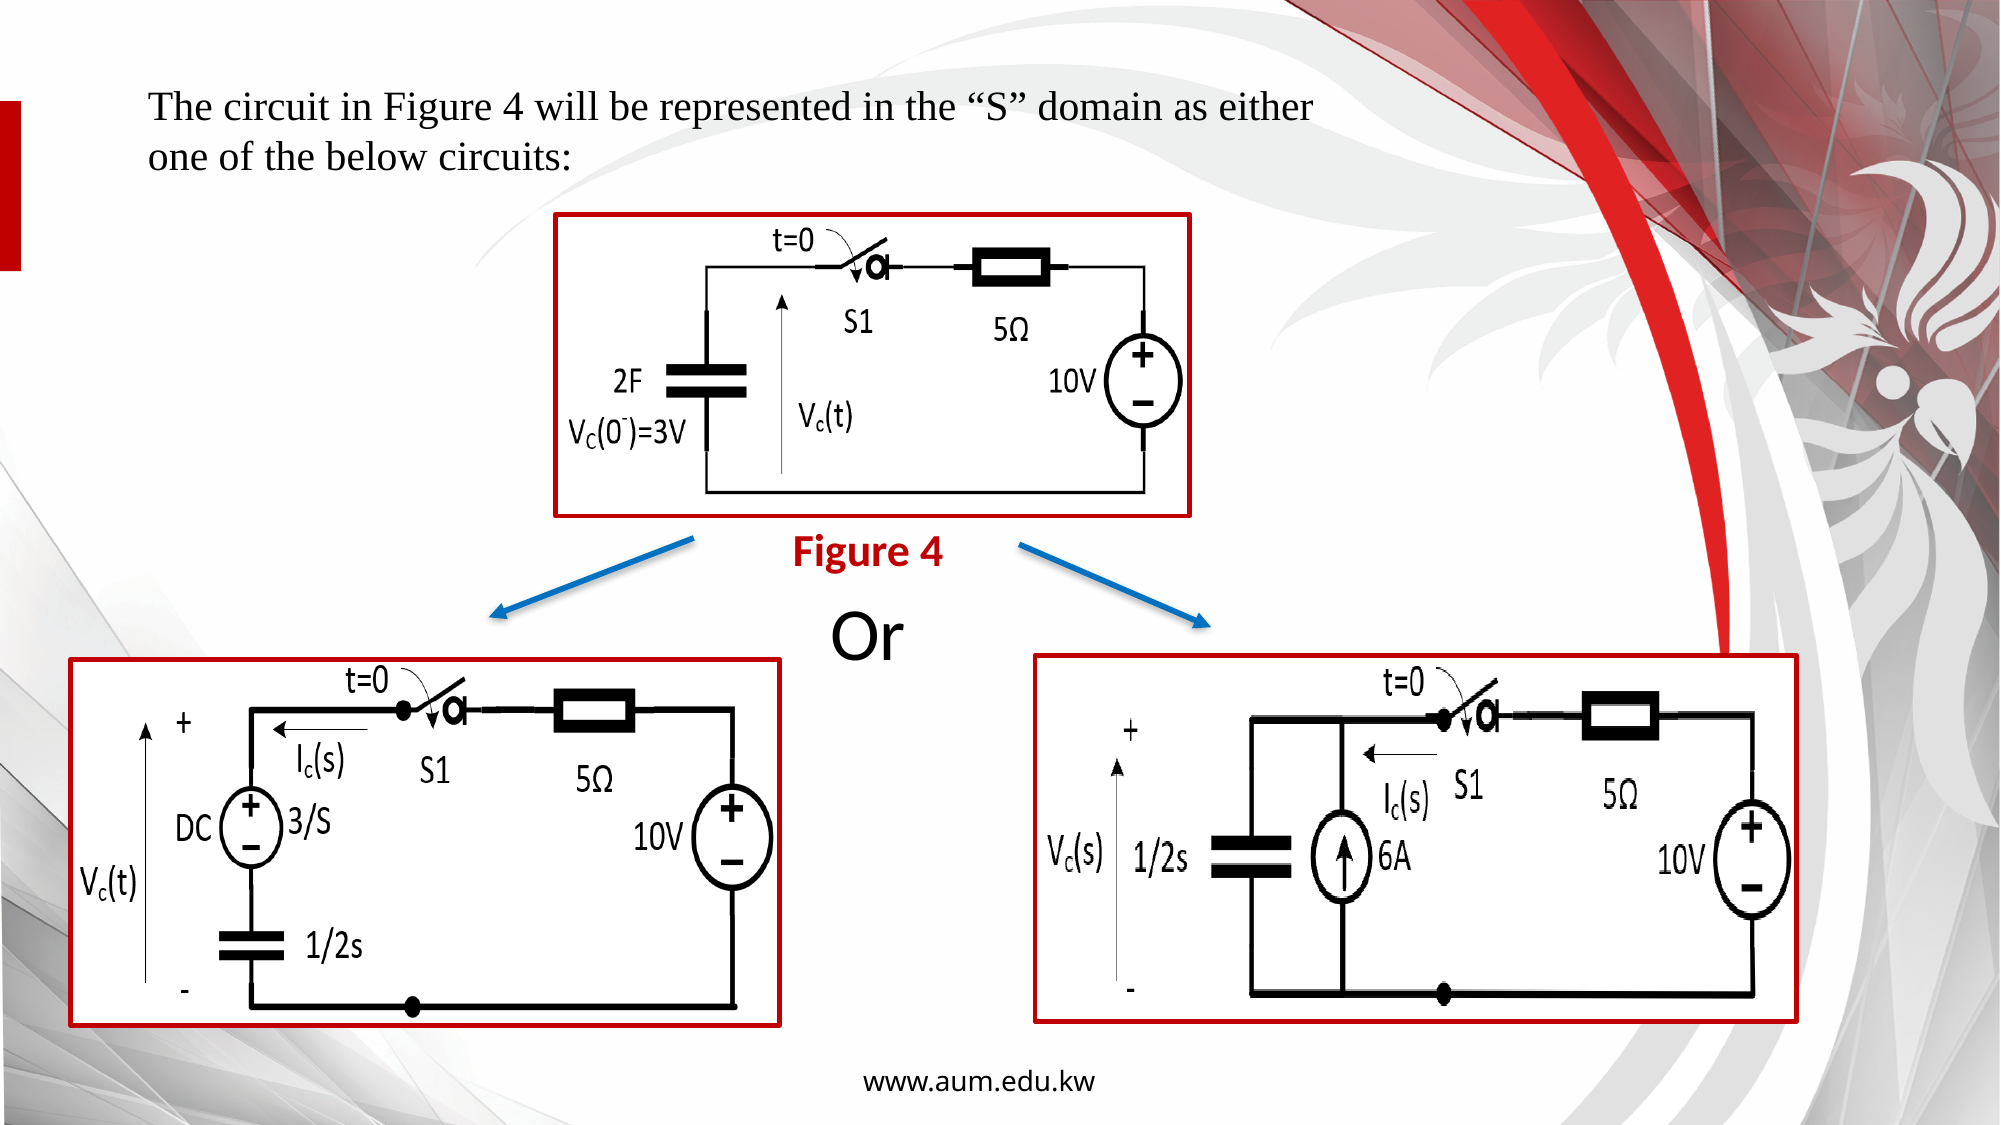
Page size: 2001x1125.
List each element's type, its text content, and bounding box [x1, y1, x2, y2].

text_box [1018, 543, 1212, 628]
picture [0, 0, 2000, 1125]
text_box The circuit in Figure 4 will be represented in the “S” domain as either one of the below circuits: [132, 71, 1344, 187]
text_box Or [815, 577, 981, 683]
text_box Figure 4 [778, 521, 959, 584]
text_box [488, 537, 694, 618]
